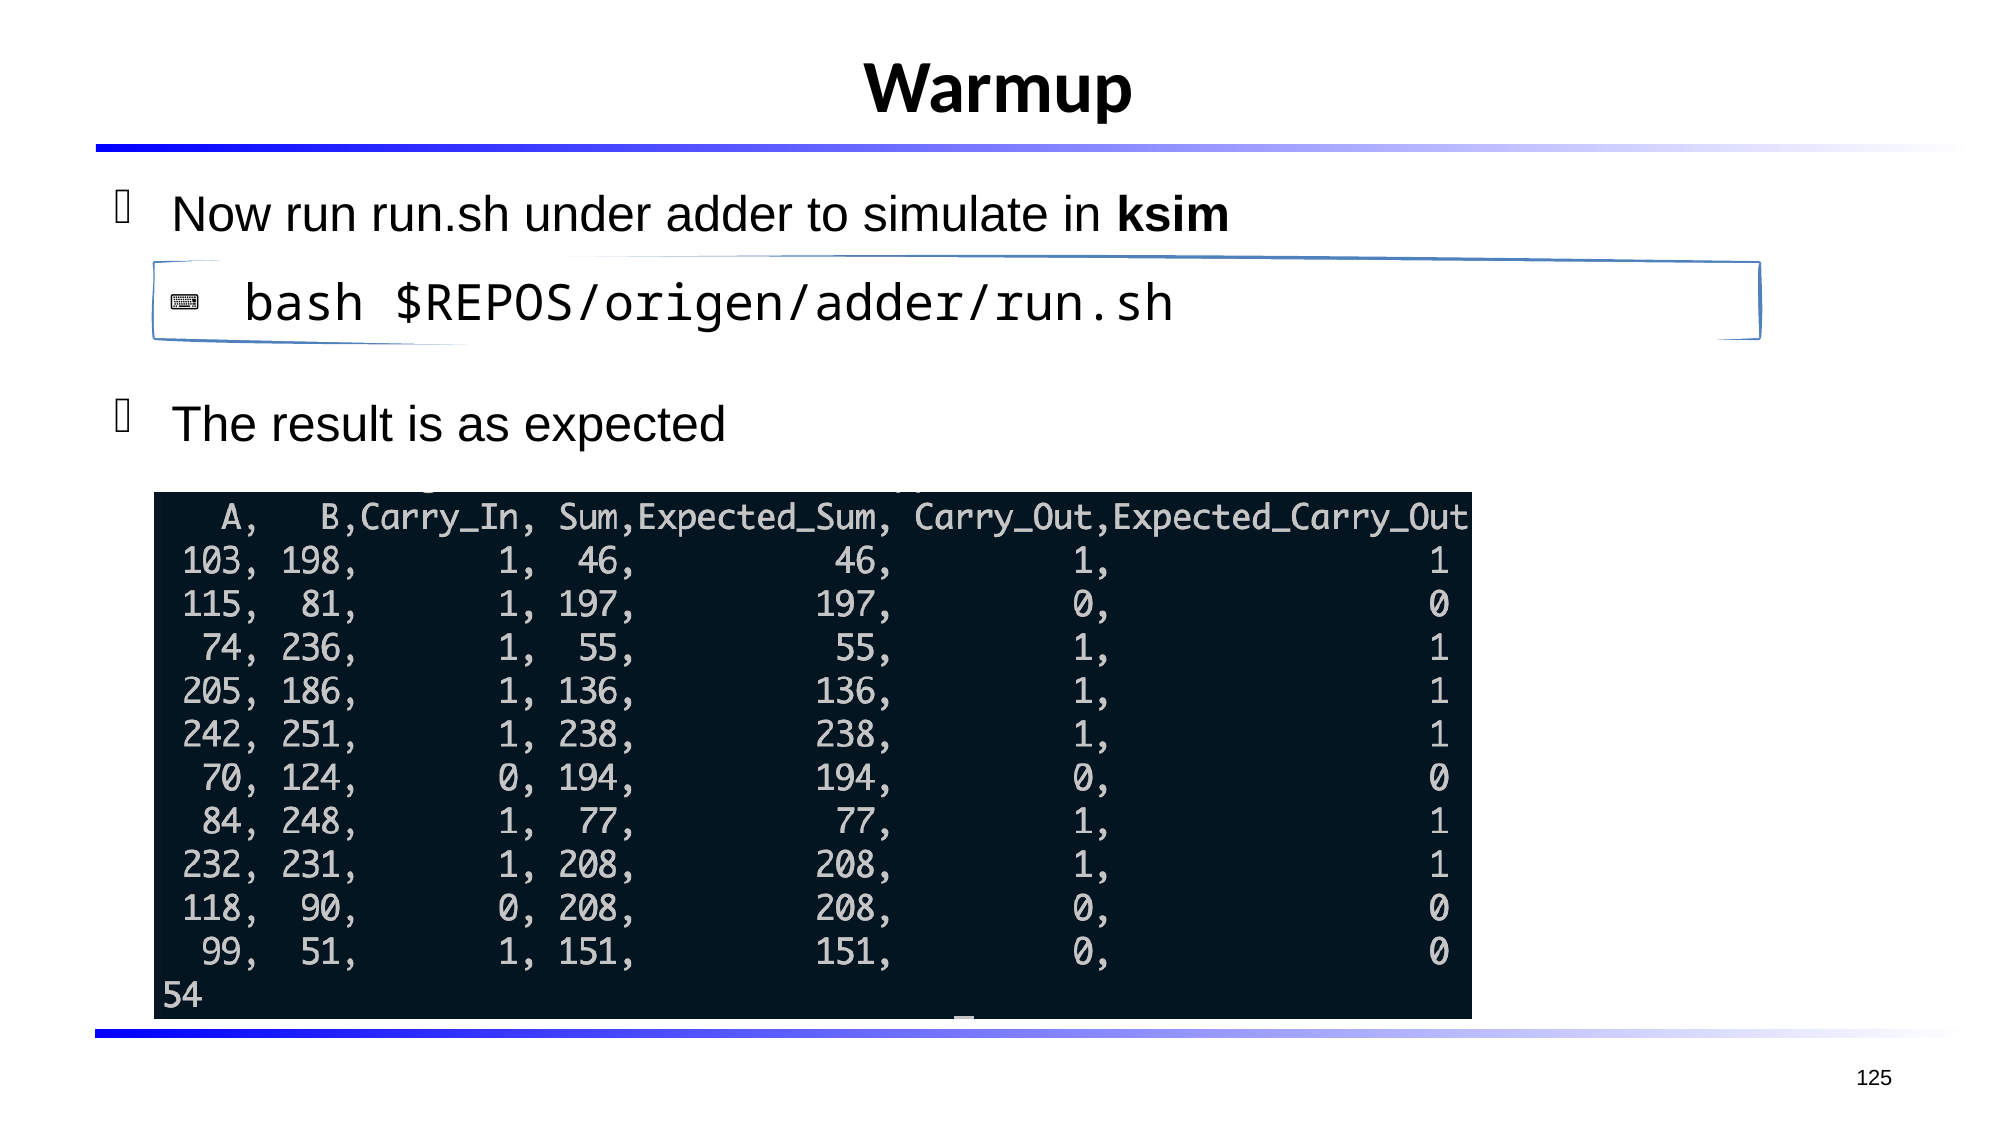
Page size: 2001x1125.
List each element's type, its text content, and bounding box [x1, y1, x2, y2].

title Warmup [99, 17, 1898, 148]
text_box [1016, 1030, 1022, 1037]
picture [154, 492, 1472, 1019]
list Now run run.sh under adder to simulate in ksim The result is as expected [99, 173, 1620, 992]
text_box bash $REPOS/origen/adder/run.sh [151, 254, 1763, 351]
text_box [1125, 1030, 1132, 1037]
slide_number 125 [1440, 1046, 1908, 1107]
